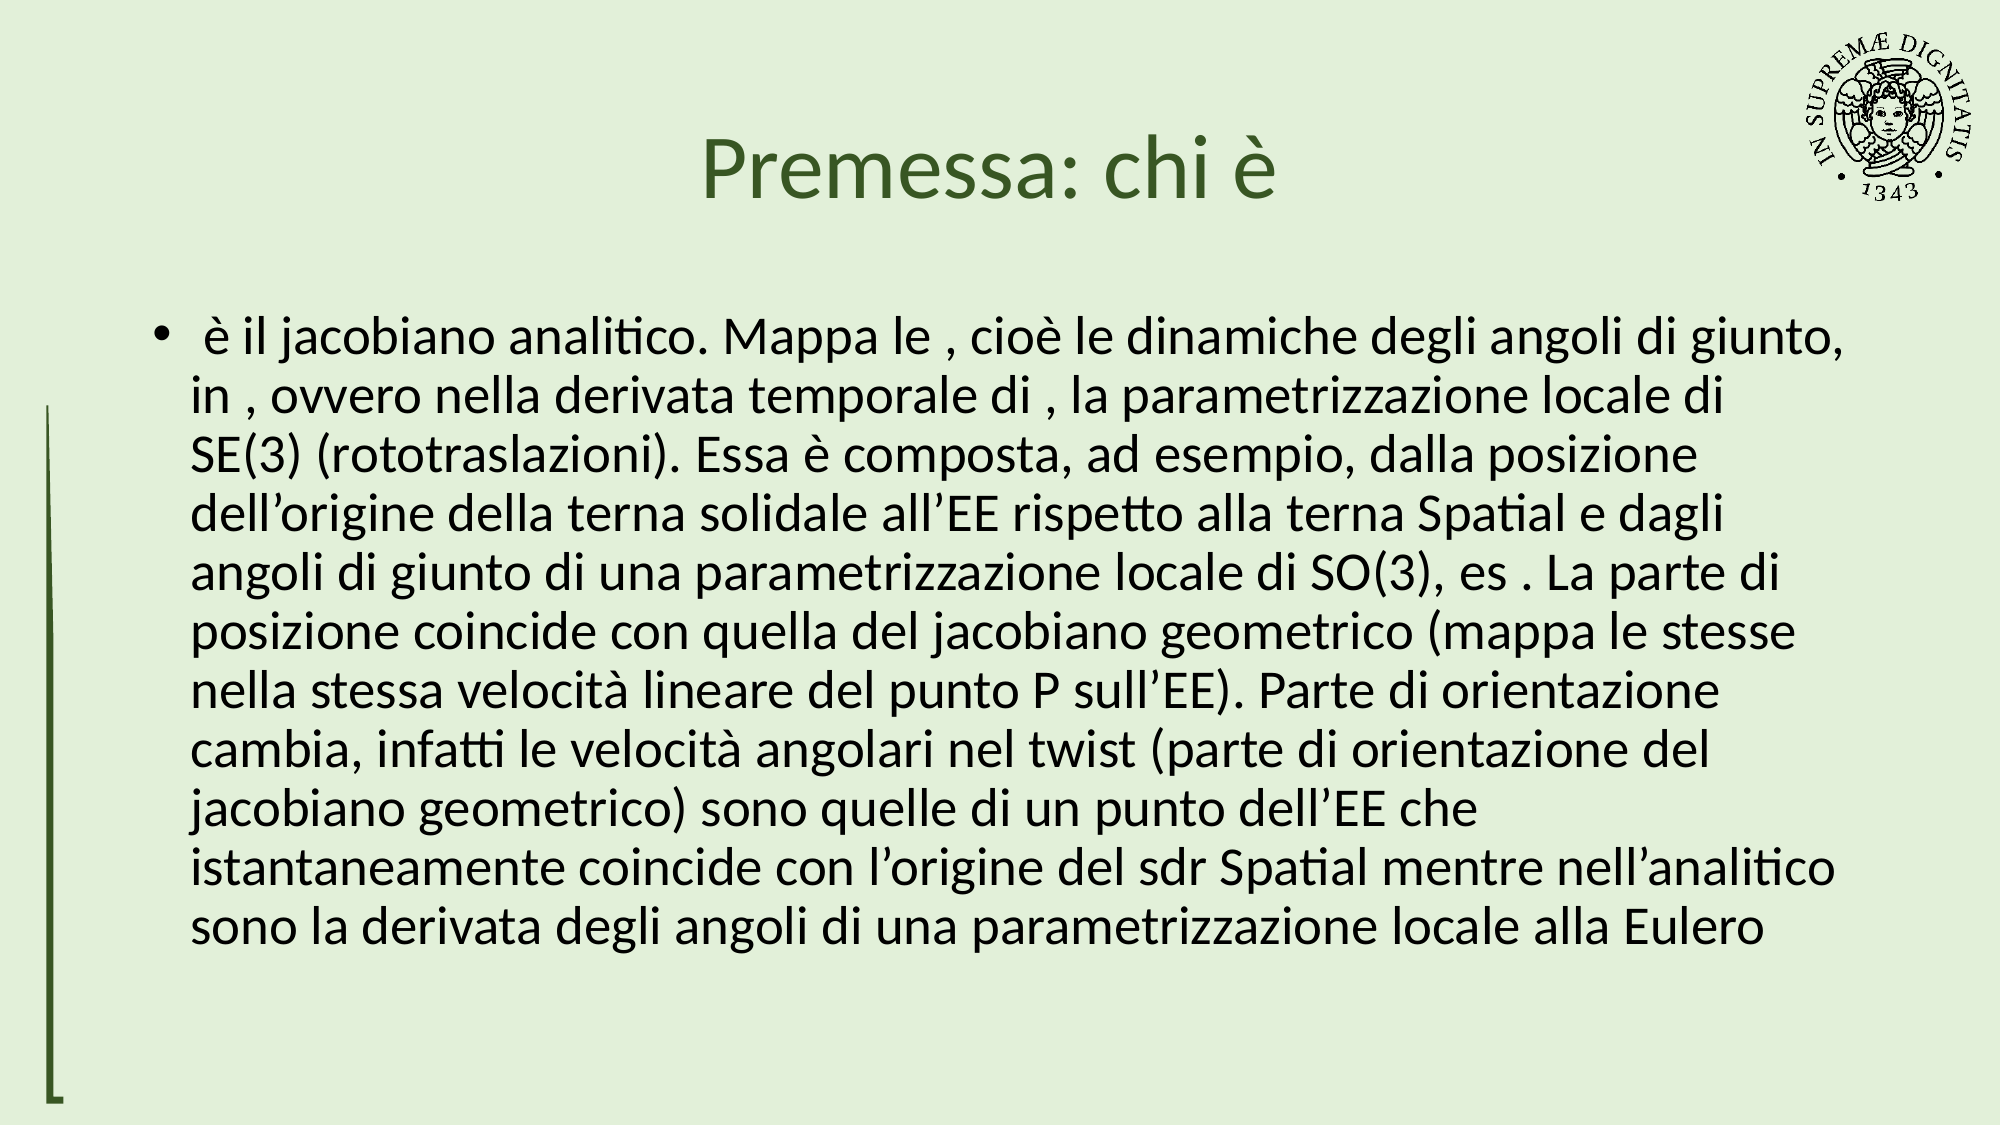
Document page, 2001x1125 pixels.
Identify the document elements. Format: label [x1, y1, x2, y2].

picture [1806, 32, 1971, 201]
